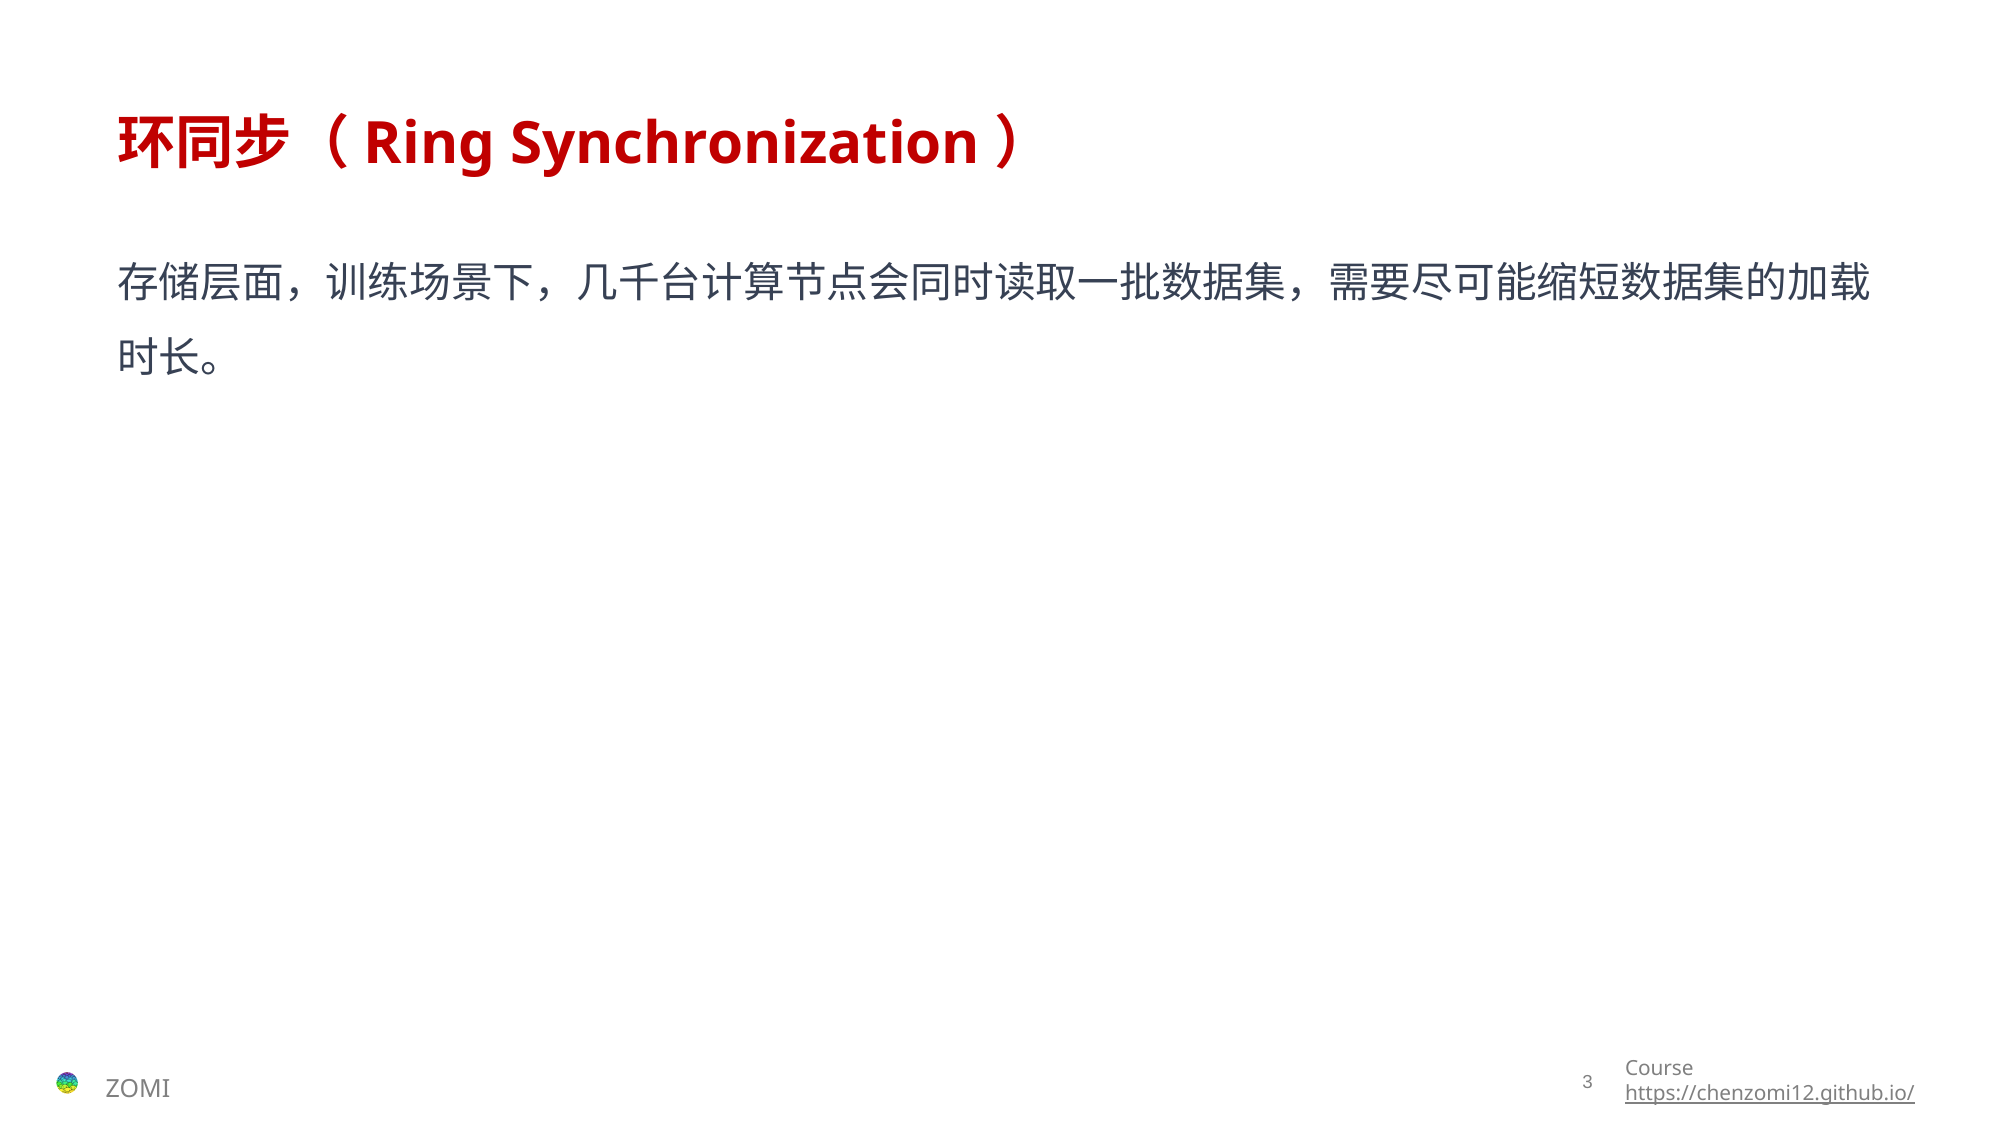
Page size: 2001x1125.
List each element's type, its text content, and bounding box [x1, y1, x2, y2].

picture [57, 1073, 77, 1093]
title 环同步（Ring Synchronization） [102, 91, 1901, 189]
list 存储层面，训练场景下，几千台计算节点会同时读取一批数据集，需要尽可能缩短数据集的加载时长。 [102, 223, 1901, 1043]
